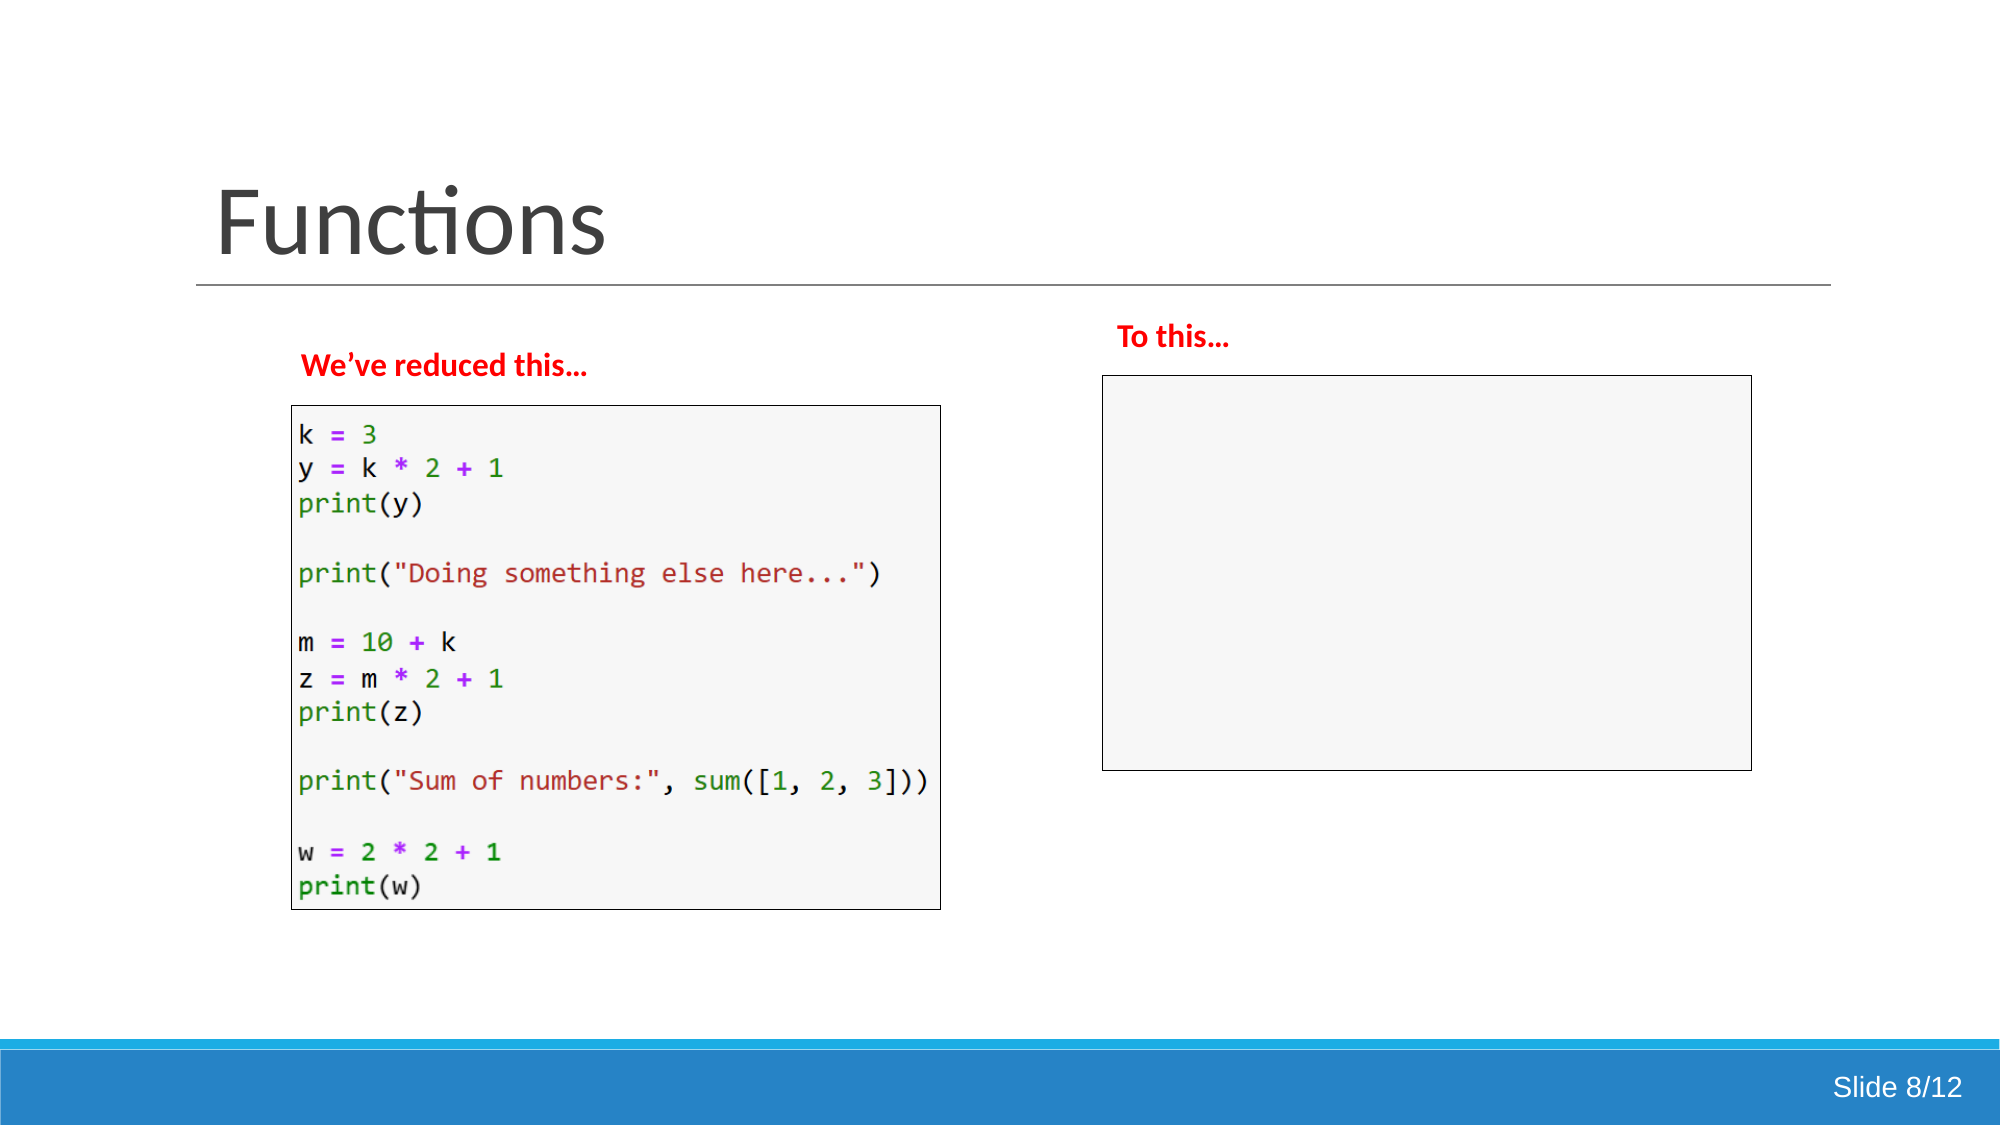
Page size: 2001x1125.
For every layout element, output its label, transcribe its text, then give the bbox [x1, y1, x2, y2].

text_box To this… [1102, 298, 1800, 489]
text_box We’ve reduced this… [285, 327, 984, 518]
text_box Slide 8/12 [1817, 1053, 2000, 1125]
picture [290, 404, 941, 910]
picture [1101, 375, 1752, 771]
title Functions [200, 44, 1850, 283]
